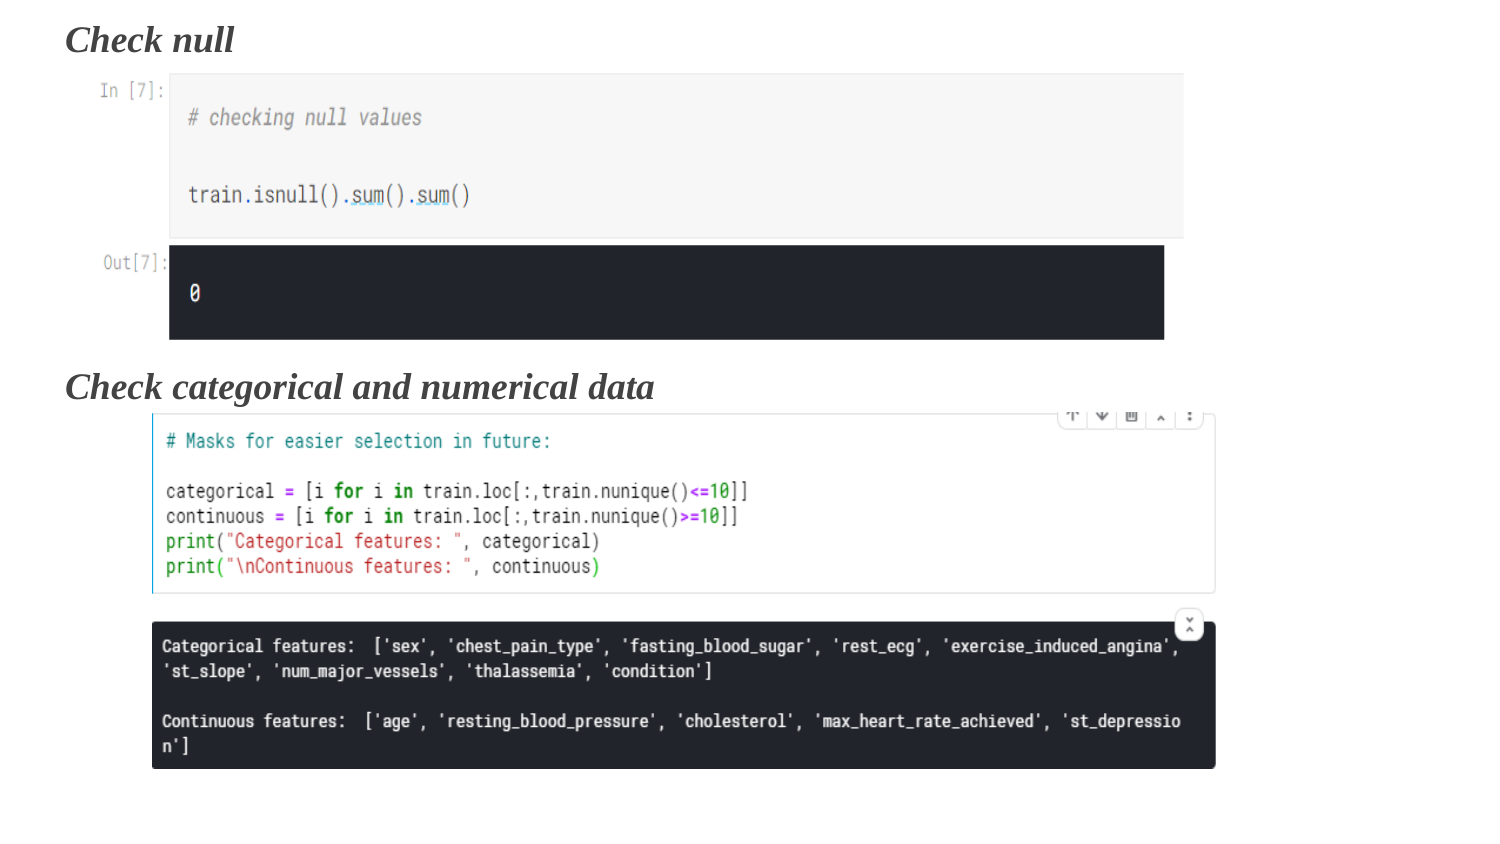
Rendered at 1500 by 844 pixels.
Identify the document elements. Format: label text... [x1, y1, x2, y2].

text_box Check null [50, 0, 1254, 75]
picture [51, 60, 1184, 360]
text_box Check categorical and numerical data [50, 346, 1254, 422]
picture [151, 412, 1217, 769]
